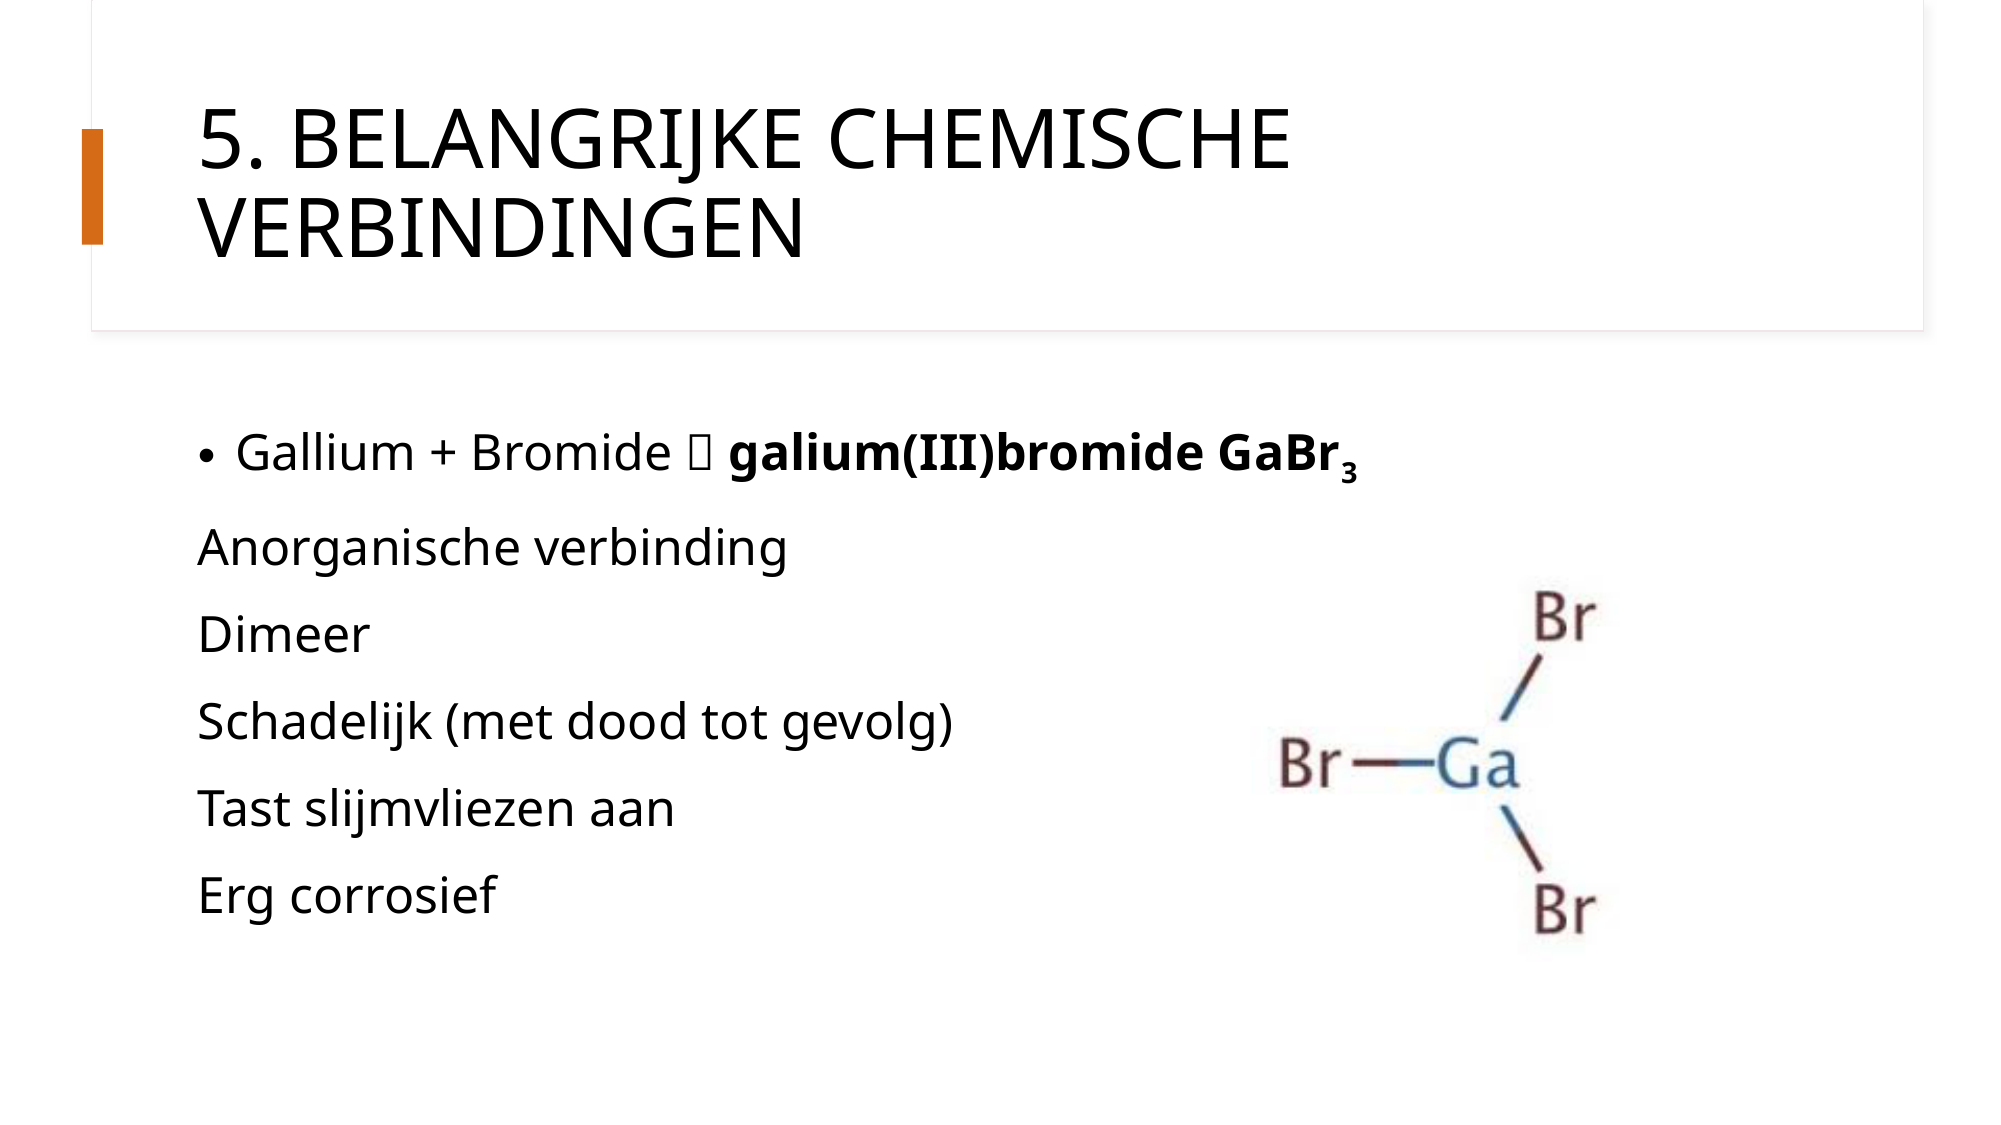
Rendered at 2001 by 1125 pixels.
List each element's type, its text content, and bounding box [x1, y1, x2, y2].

list Gallium + Bromide  galium(III)bromide GaBr3 Anorganische verbinding Dimeer Schadelijk (met dood tot gevolg) Tast slijmvliezen aan Erg corrosief [183, 406, 1851, 1013]
title 5. BELANGRIJKE CHEMISCHE VERBINDINGEN [183, 90, 1851, 284]
picture [1185, 560, 1690, 995]
